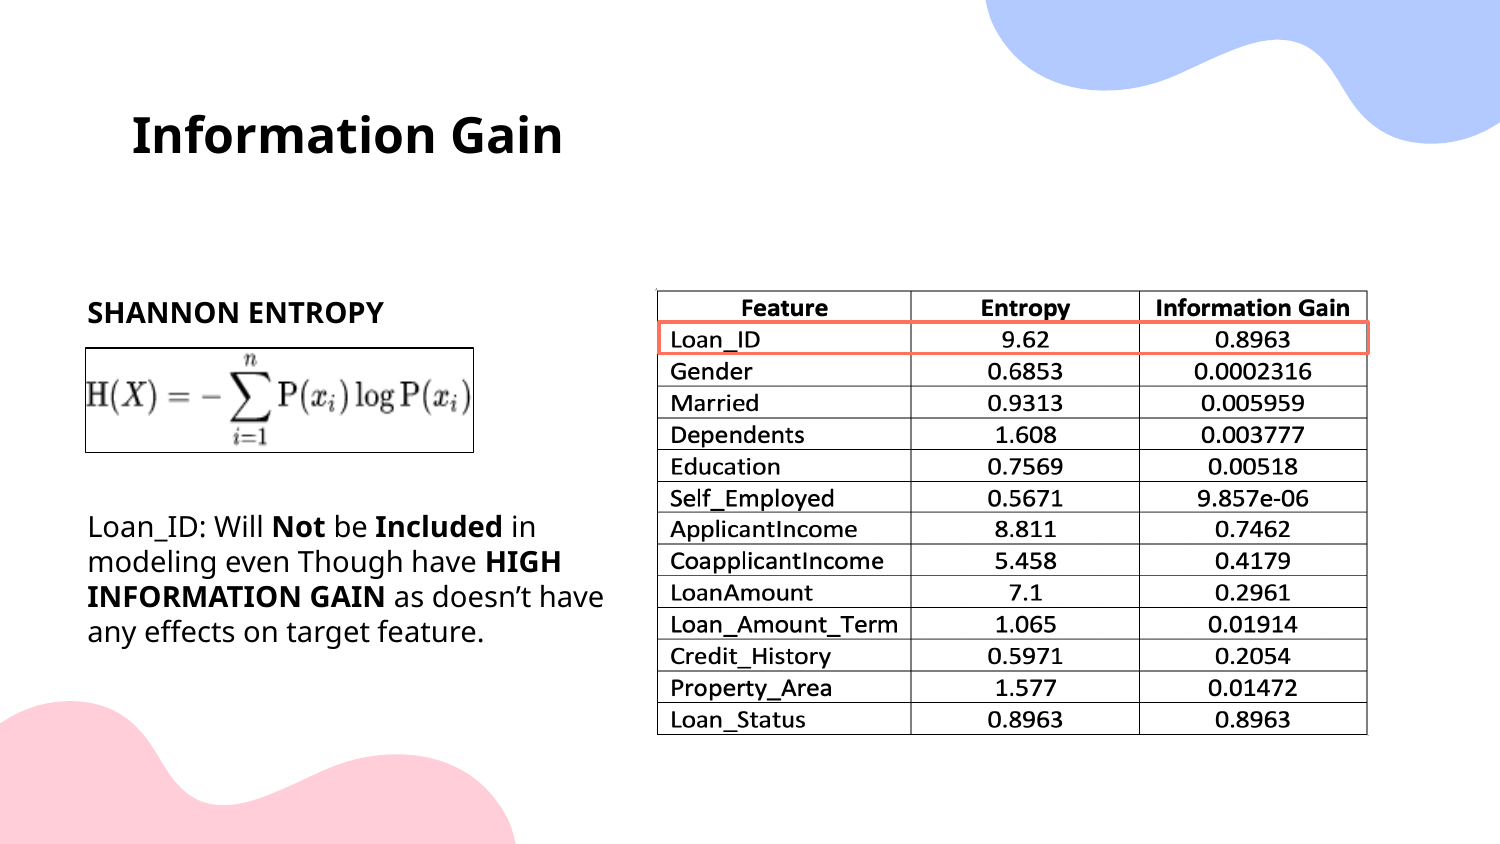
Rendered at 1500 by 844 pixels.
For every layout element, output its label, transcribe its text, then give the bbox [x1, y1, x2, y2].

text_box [654, 288, 1369, 736]
text_box SHANNON ENTROPY [72, 279, 507, 345]
title Information Gain [116, 88, 904, 202]
picture [85, 348, 473, 453]
text_box Loan_ID: Will Not be Included in modeling even Though have HIGH INFORMATION GAIN as doesn’t have any effects on target feature. [72, 458, 643, 663]
